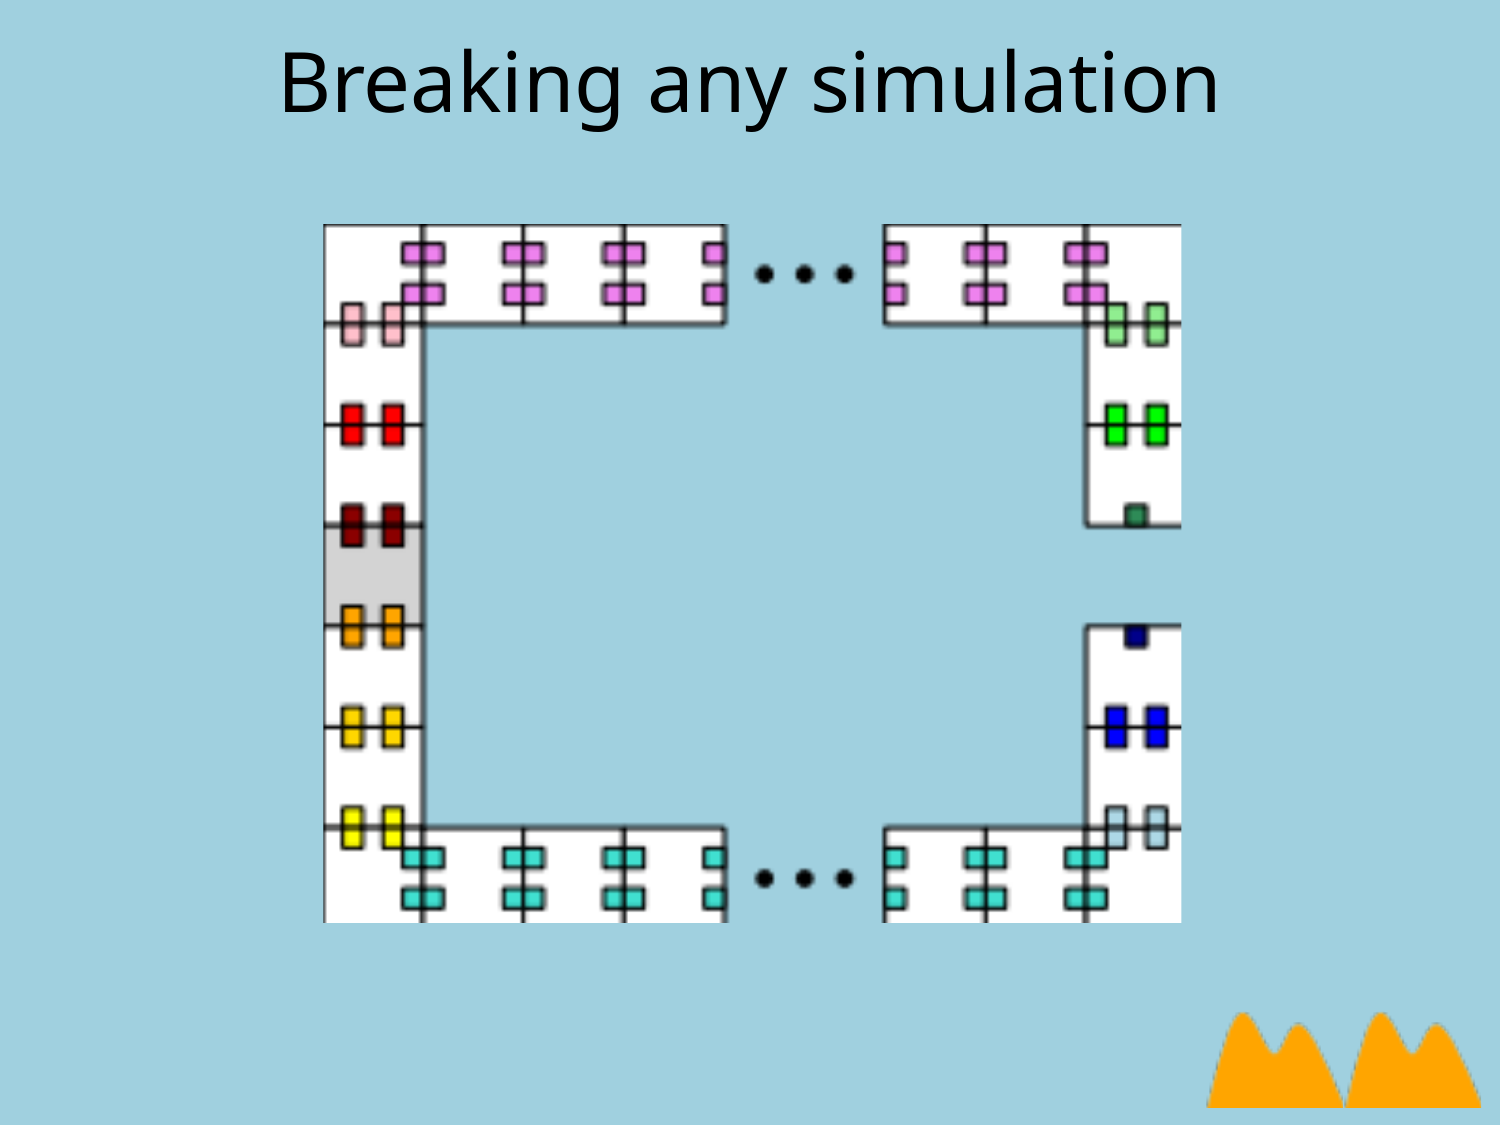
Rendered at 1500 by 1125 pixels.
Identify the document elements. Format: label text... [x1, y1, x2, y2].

picture [1204, 1011, 1482, 1108]
text_box Breaking any simulation [0, 21, 1500, 137]
picture [323, 224, 1182, 924]
